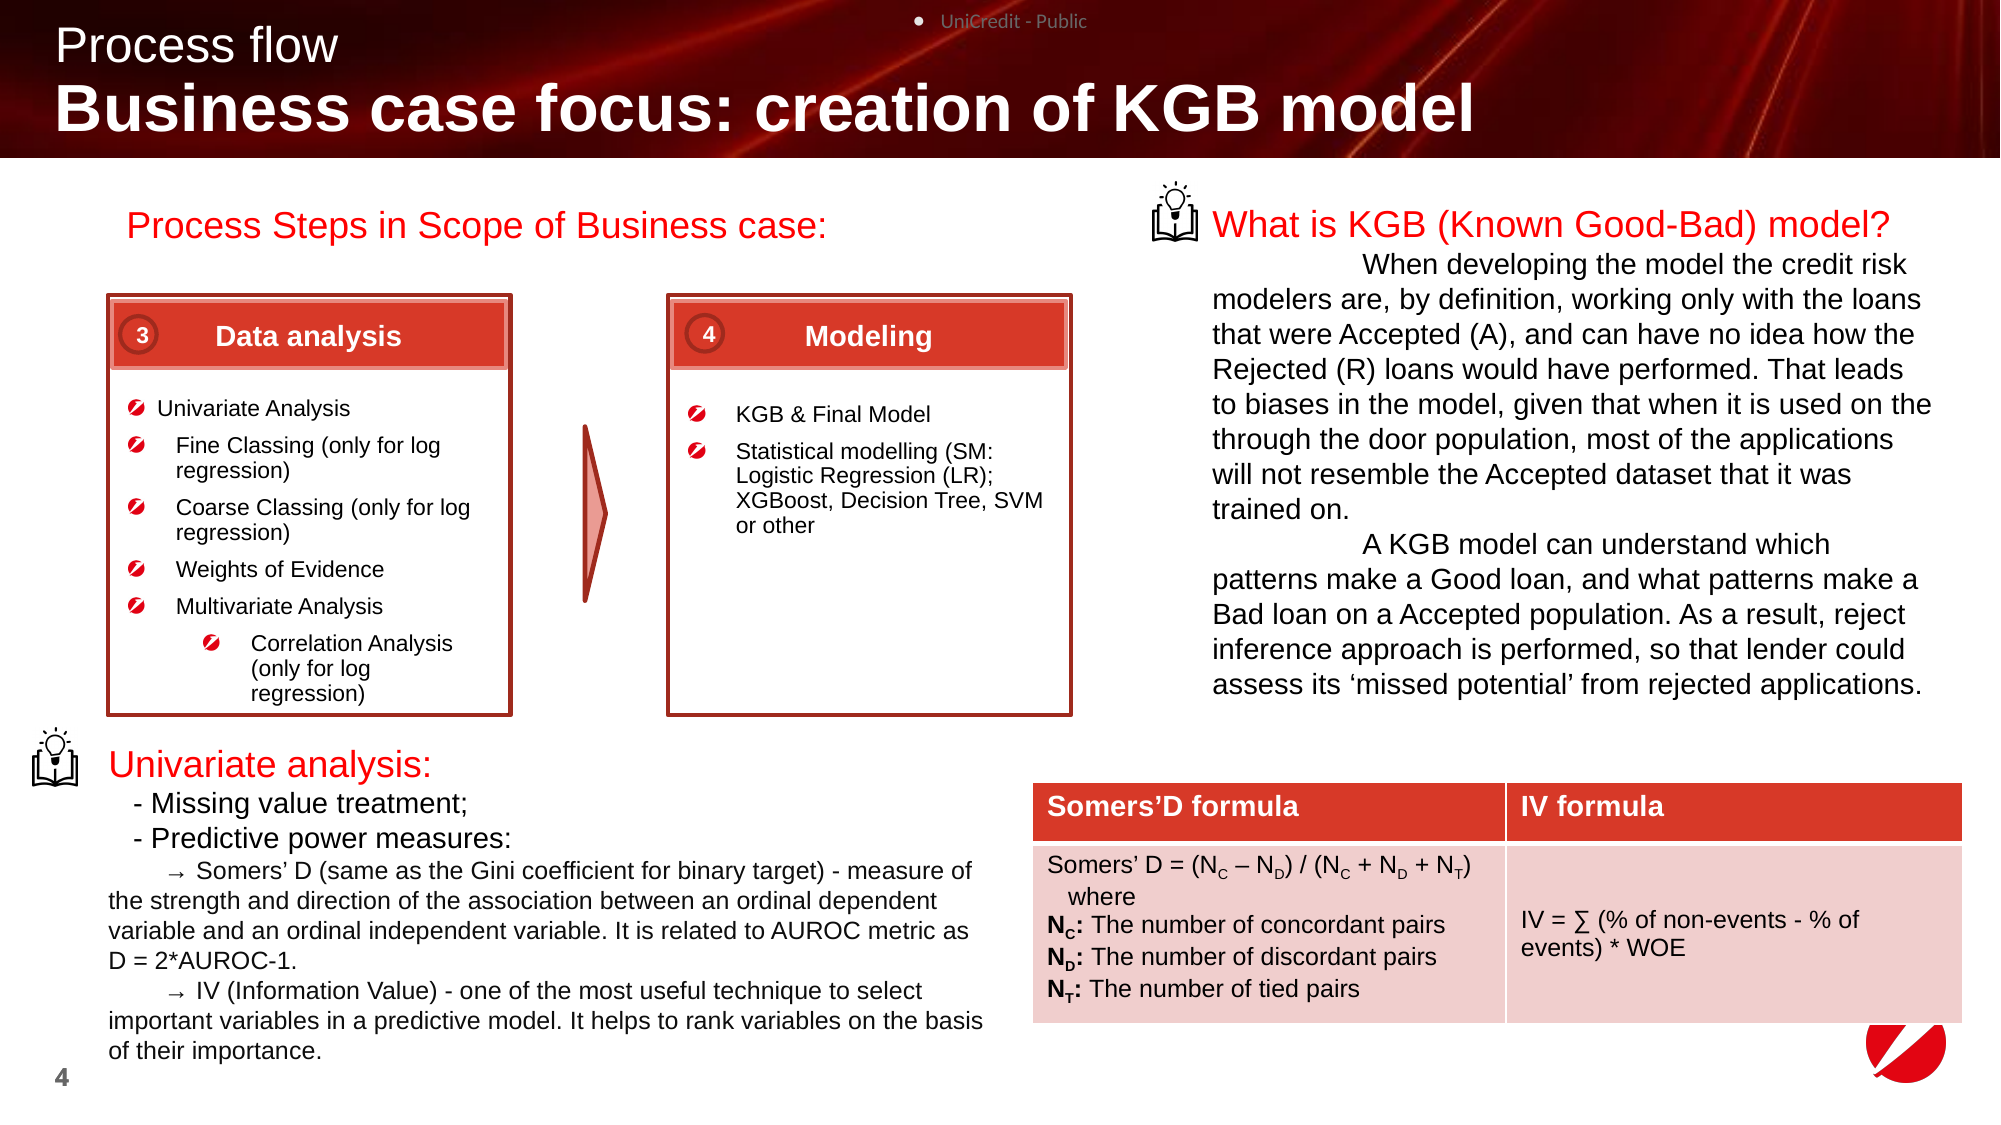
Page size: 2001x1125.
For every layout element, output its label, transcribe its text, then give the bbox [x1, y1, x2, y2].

table_header Somers’D formula [1033, 783, 1505, 841]
text_box Process Steps in Scope of Business case: [111, 194, 843, 254]
text_box Univariate analysis: - Missing value treatment; - Predictive power measures: → Somers’ D (same as the Gini coefficient for binary target) - measure of the strength and direction of the association between an ordinal dependent variable and an ordinal independent variable. It is related to AUROC metric as D = 2*AUROC-1. → IV (Information Value) - one of the most useful technique to select important variables in a predictive model. It helps to rank variables on the basis of their importance. [93, 732, 1006, 1072]
picture [1151, 181, 1198, 242]
picture [0, 0, 2000, 158]
text_box [582, 424, 608, 603]
title Business case focus: creation of KGB model [55, 78, 1867, 145]
text_box What is KGB (Known Good-Bad) model? When developing the model the credit risk modelers are, by definition, working only with the loans that were Accepted (A), and can have no idea how the Rejected (R) loans would have performed. That leads to biases in the model, given that when it is used on the through the door population, most of the applications will not resemble the Accepted dataset that it was trained on. A KGB model can understand which patterns make a Good loan, and what patterns make a Bad loan on a Accepted population. As a result, reject inference approach is performed, so that lender could assess its ‘missed potential’ from rejected applications. [1197, 193, 1949, 708]
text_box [667, 294, 1071, 716]
picture [1866, 1025, 1946, 1083]
list Process flow [55, 19, 1867, 75]
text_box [107, 294, 511, 716]
table_header IV formula [1507, 783, 1962, 841]
table_cell IV = ∑ (% of non-events - % of events) * WOE [1507, 846, 1962, 1023]
picture [32, 726, 78, 787]
table_cell Somers’ D = (NC – ND) / (NC + ND + NT) where NC: The number of concordant pairs ND: The number of discordant pairs NT: The number of tied pairs [1033, 846, 1505, 1023]
